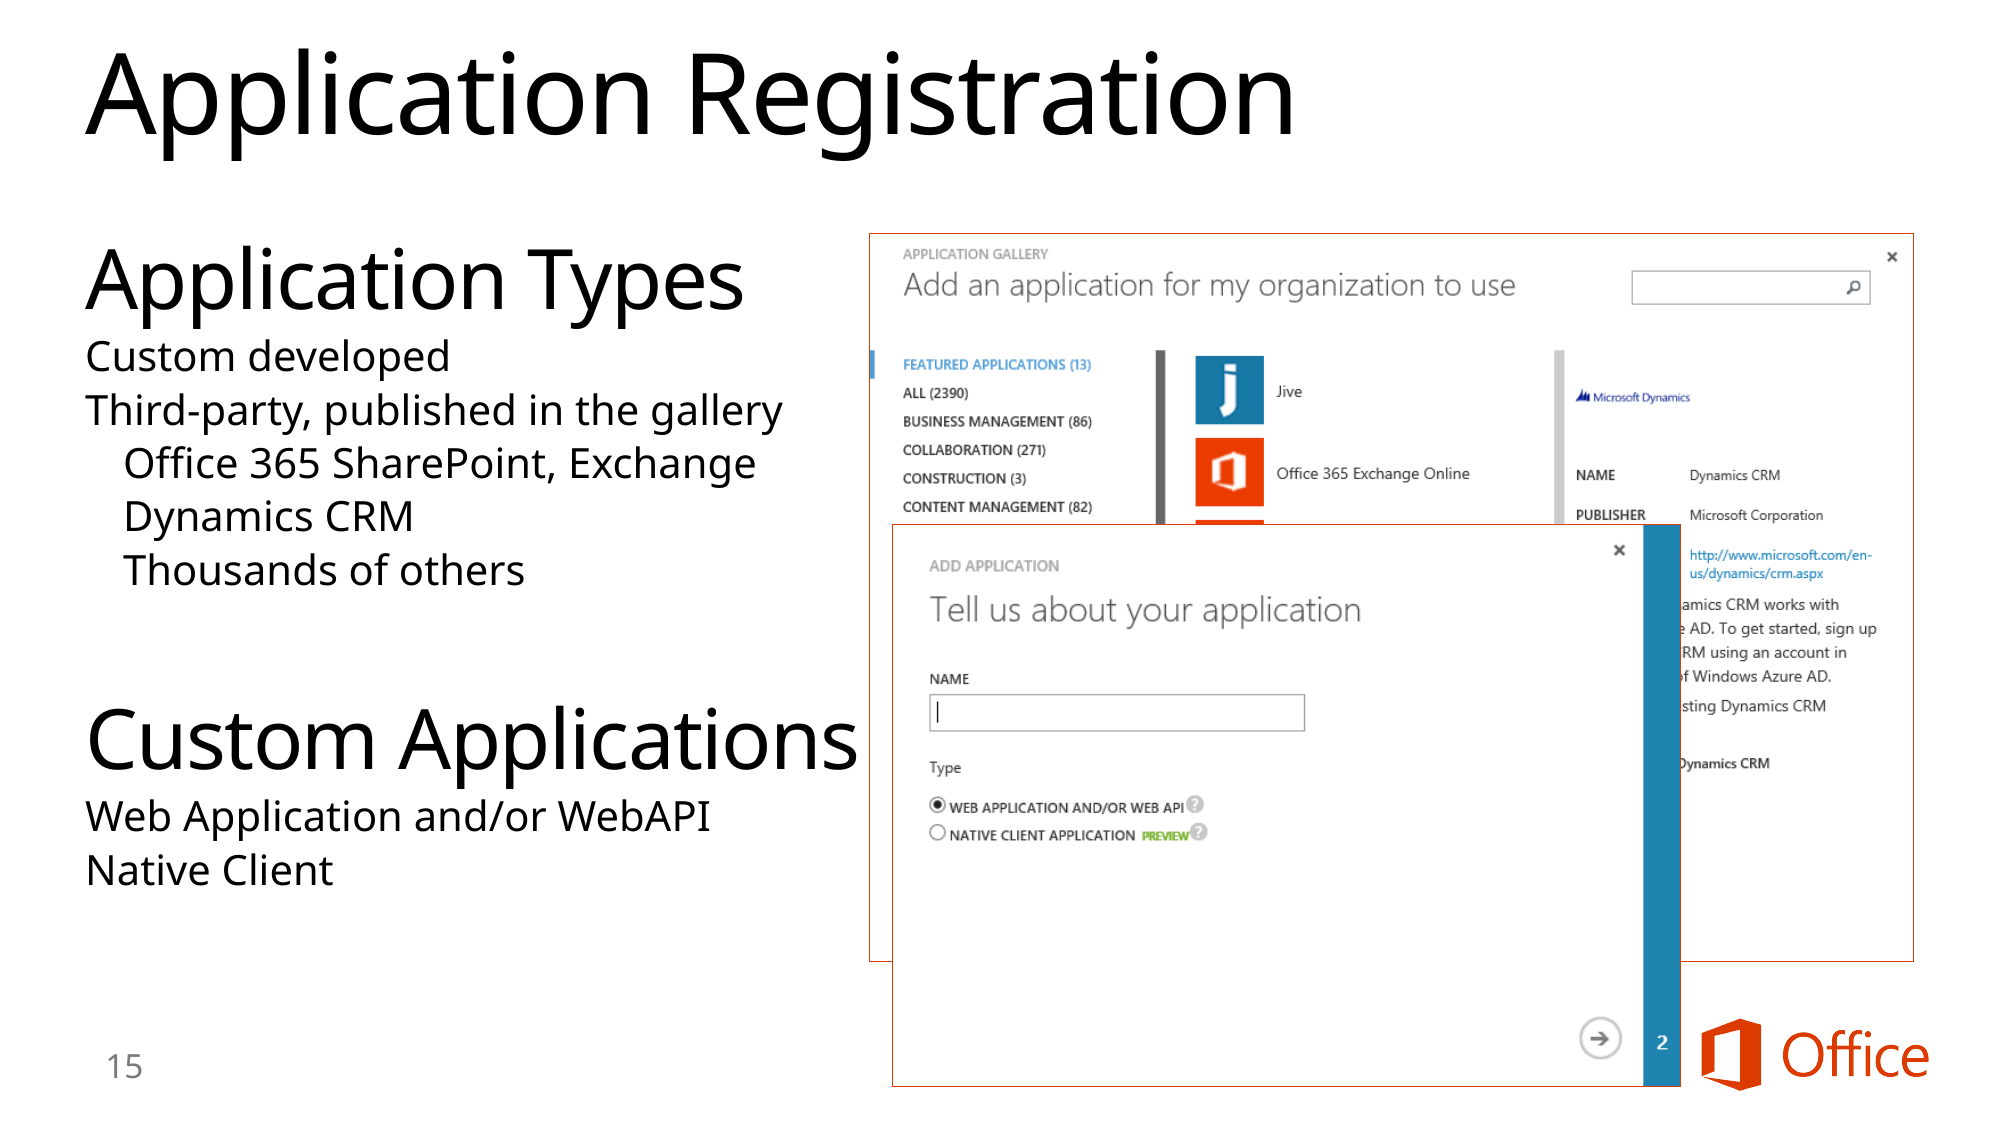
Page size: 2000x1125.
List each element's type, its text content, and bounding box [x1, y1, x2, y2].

list Application Types Custom developed Third-party, published in the gallery Office 365 SharePoint, Exchange Dynamics CRM Thousands of others Custom Applications Web Application and/or WebAPI Native Client [85, 237, 869, 562]
title Application Registration [85, 37, 1914, 161]
picture [869, 233, 1960, 1122]
slide_number 15 [85, 1049, 178, 1086]
